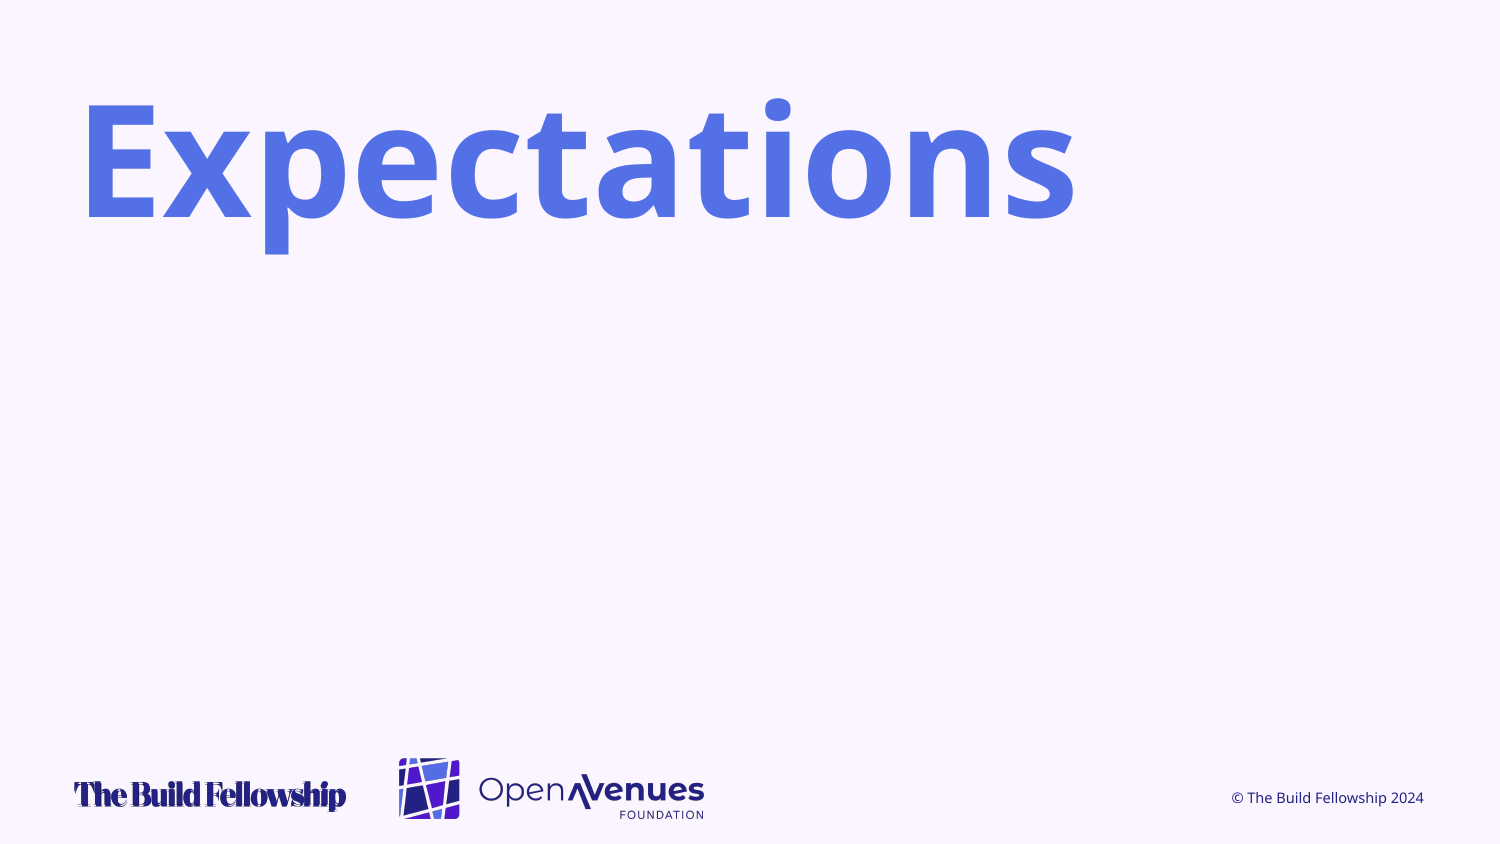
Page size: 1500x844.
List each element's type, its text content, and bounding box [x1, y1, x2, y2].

text_box Expectations [75, 82, 1095, 395]
picture [74, 781, 346, 812]
picture [399, 758, 704, 820]
